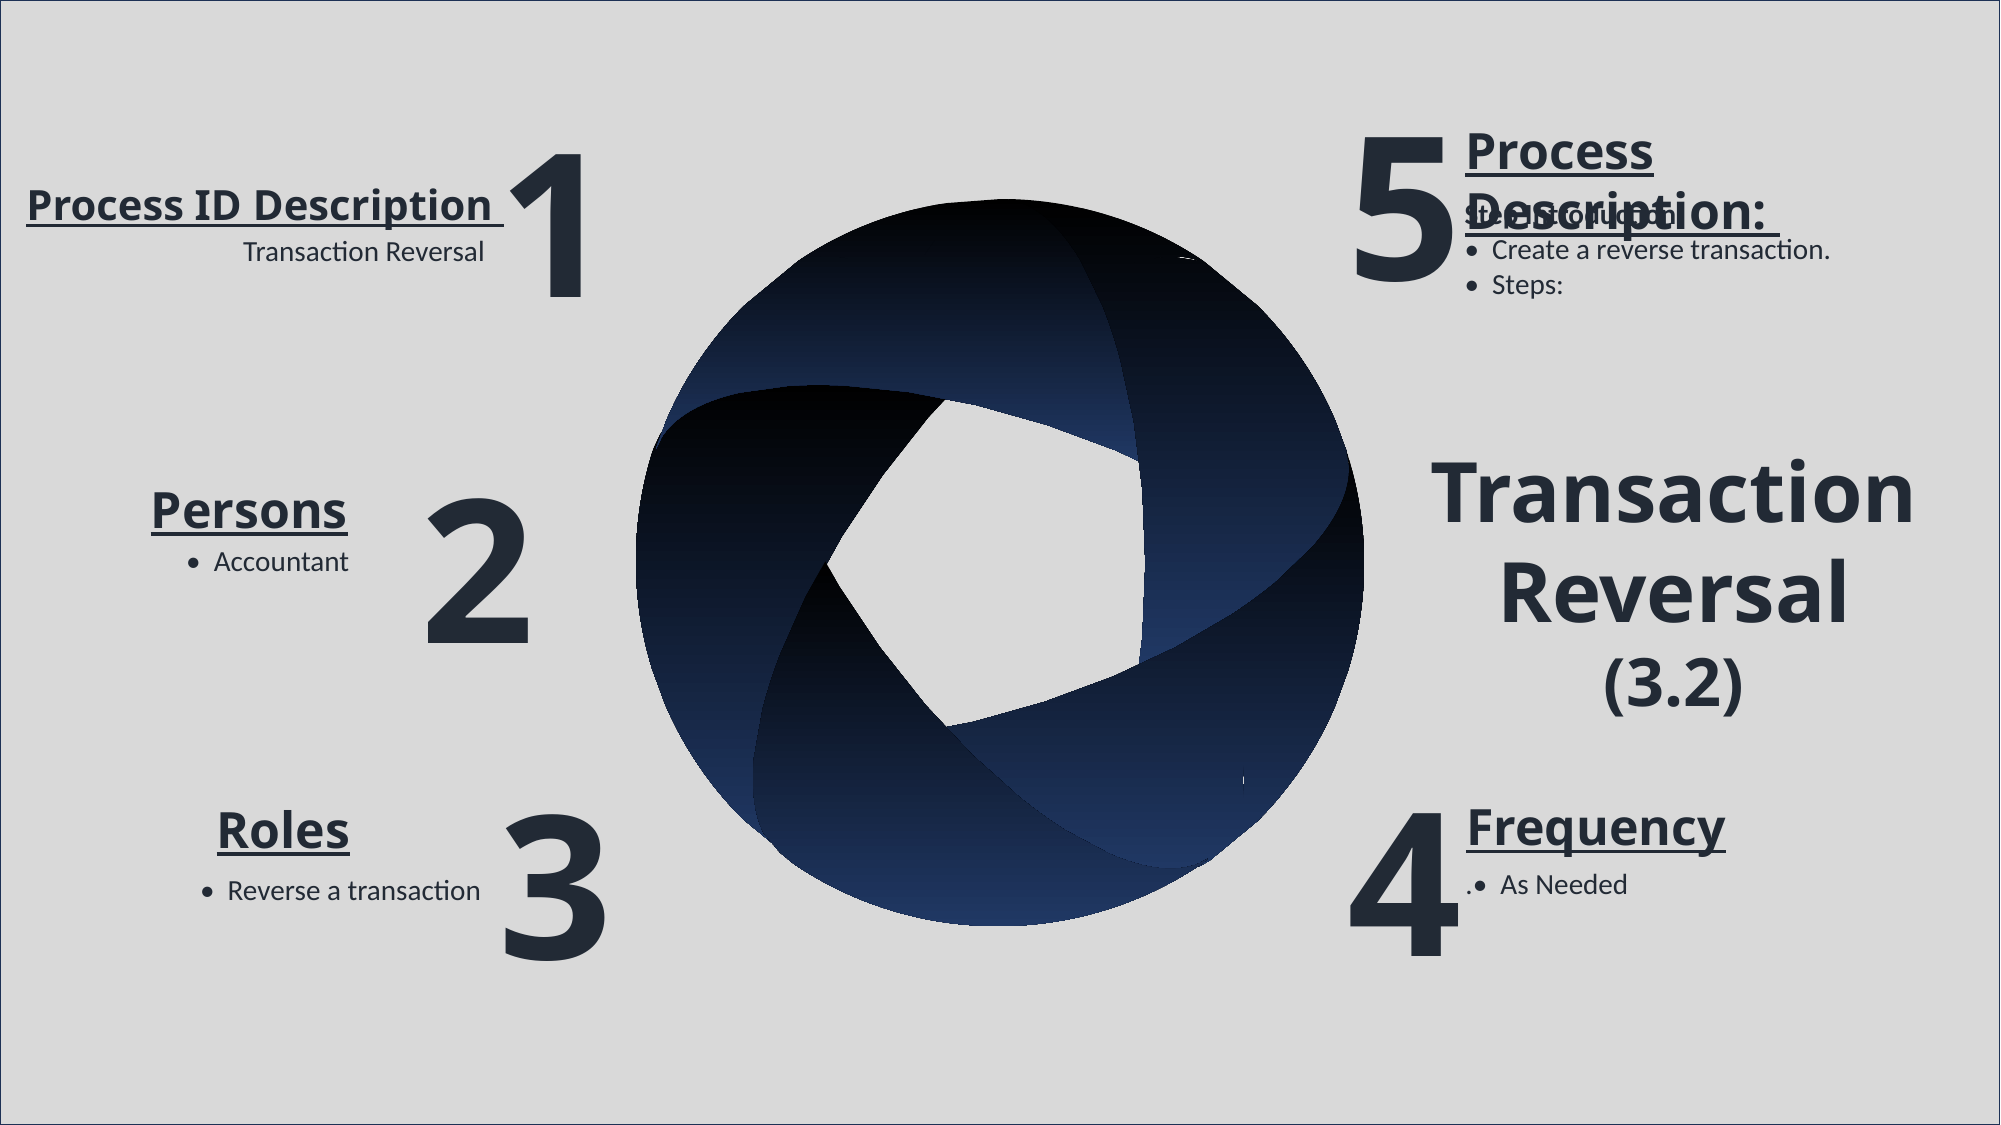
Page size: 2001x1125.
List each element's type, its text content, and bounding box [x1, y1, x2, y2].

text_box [1330, 73, 1977, 331]
text_box [634, 386, 946, 842]
text_box Process Description: [0, 0, 11, 89]
text_box [947, 450, 1366, 867]
text_box Persons [47, 471, 363, 546]
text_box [50, 751, 630, 1010]
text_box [0, 89, 630, 286]
text_box [999, 197, 1348, 663]
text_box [1330, 749, 1848, 1007]
text_box 2 [402, 436, 552, 691]
text_box • Accountant [171, 534, 402, 585]
text_box [654, 198, 1137, 462]
text_box [751, 559, 1209, 928]
text_box Transaction Reversal (3.2) [1371, 431, 1977, 727]
text_box [0, 0, 2000, 1125]
